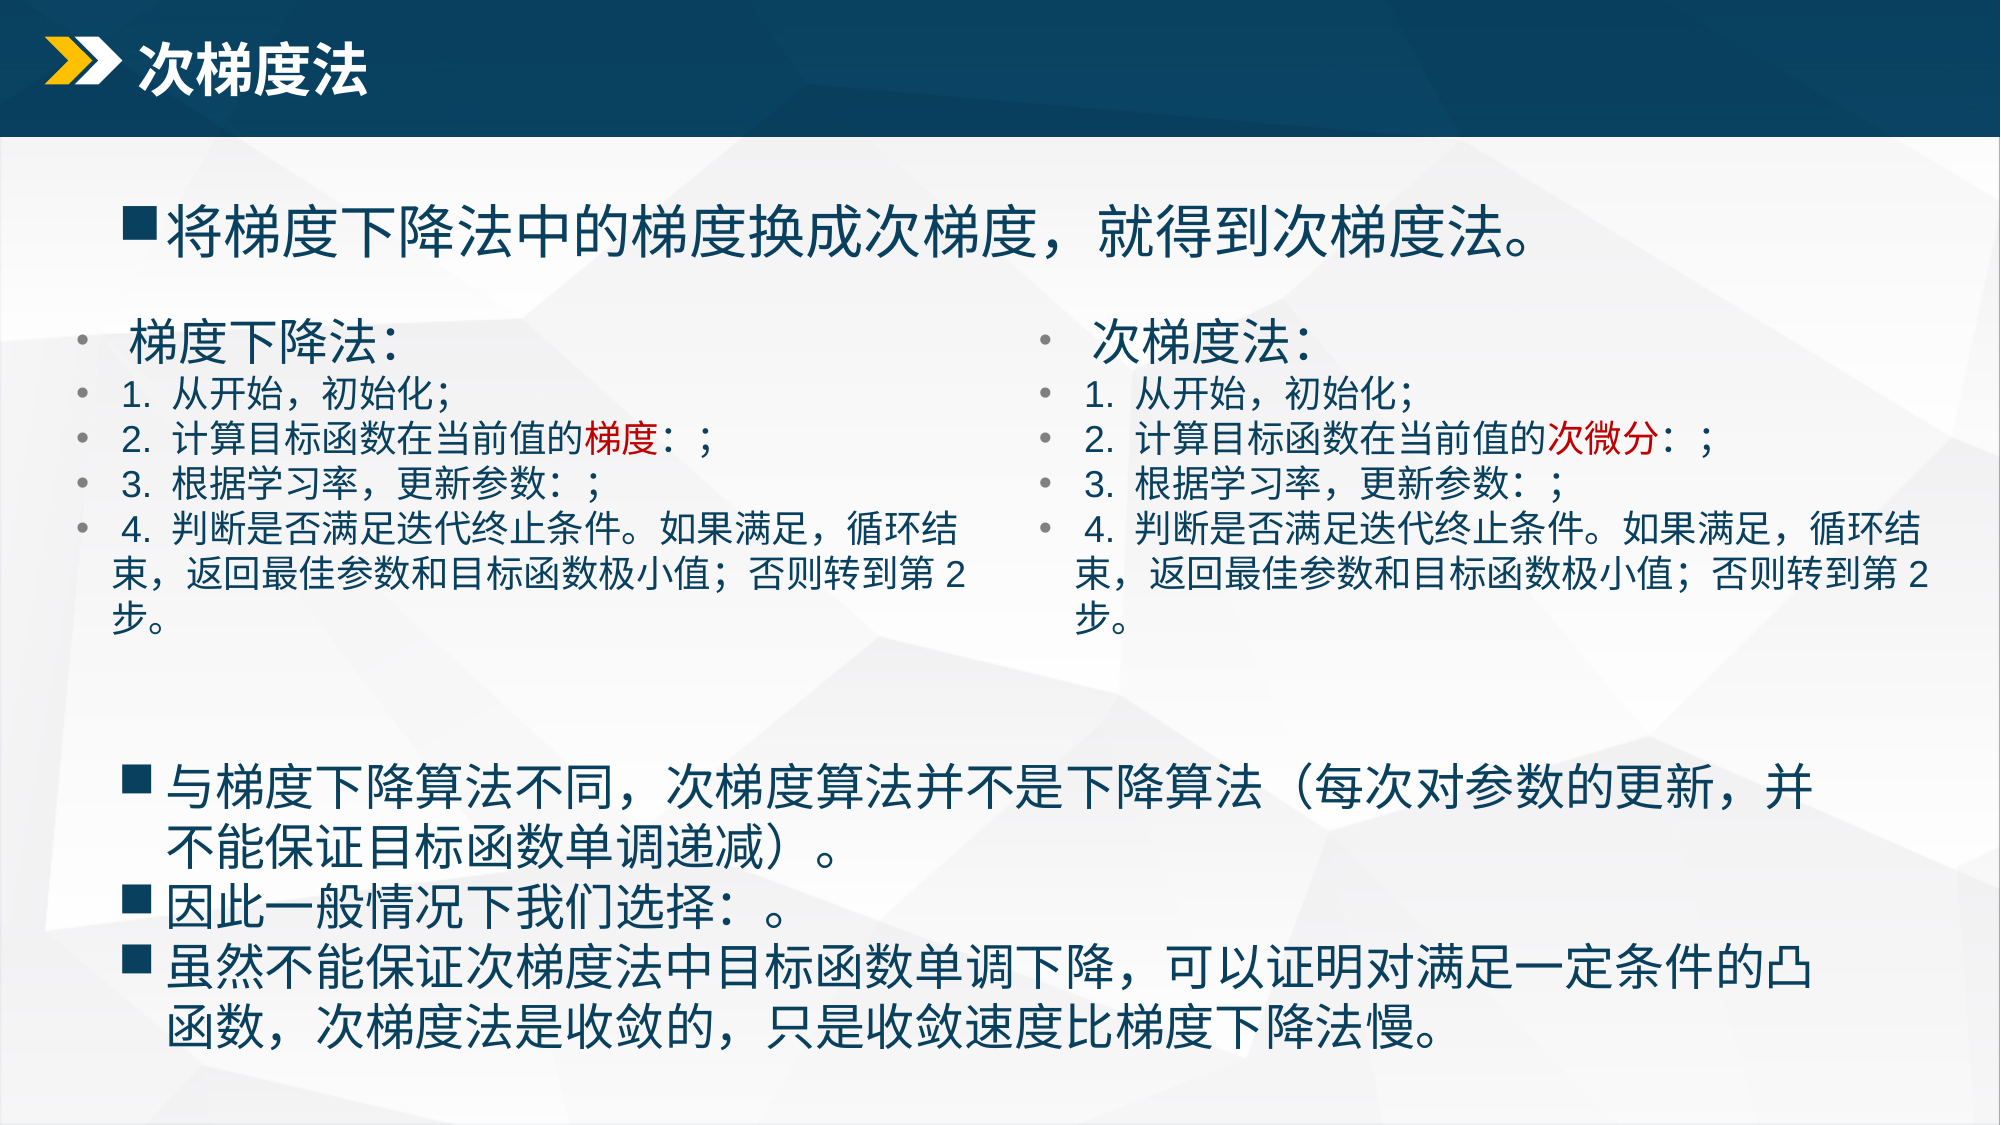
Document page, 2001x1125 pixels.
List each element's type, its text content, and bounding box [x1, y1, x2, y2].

picture [0, 0, 2000, 1125]
title 次梯度法 [122, 33, 1755, 124]
